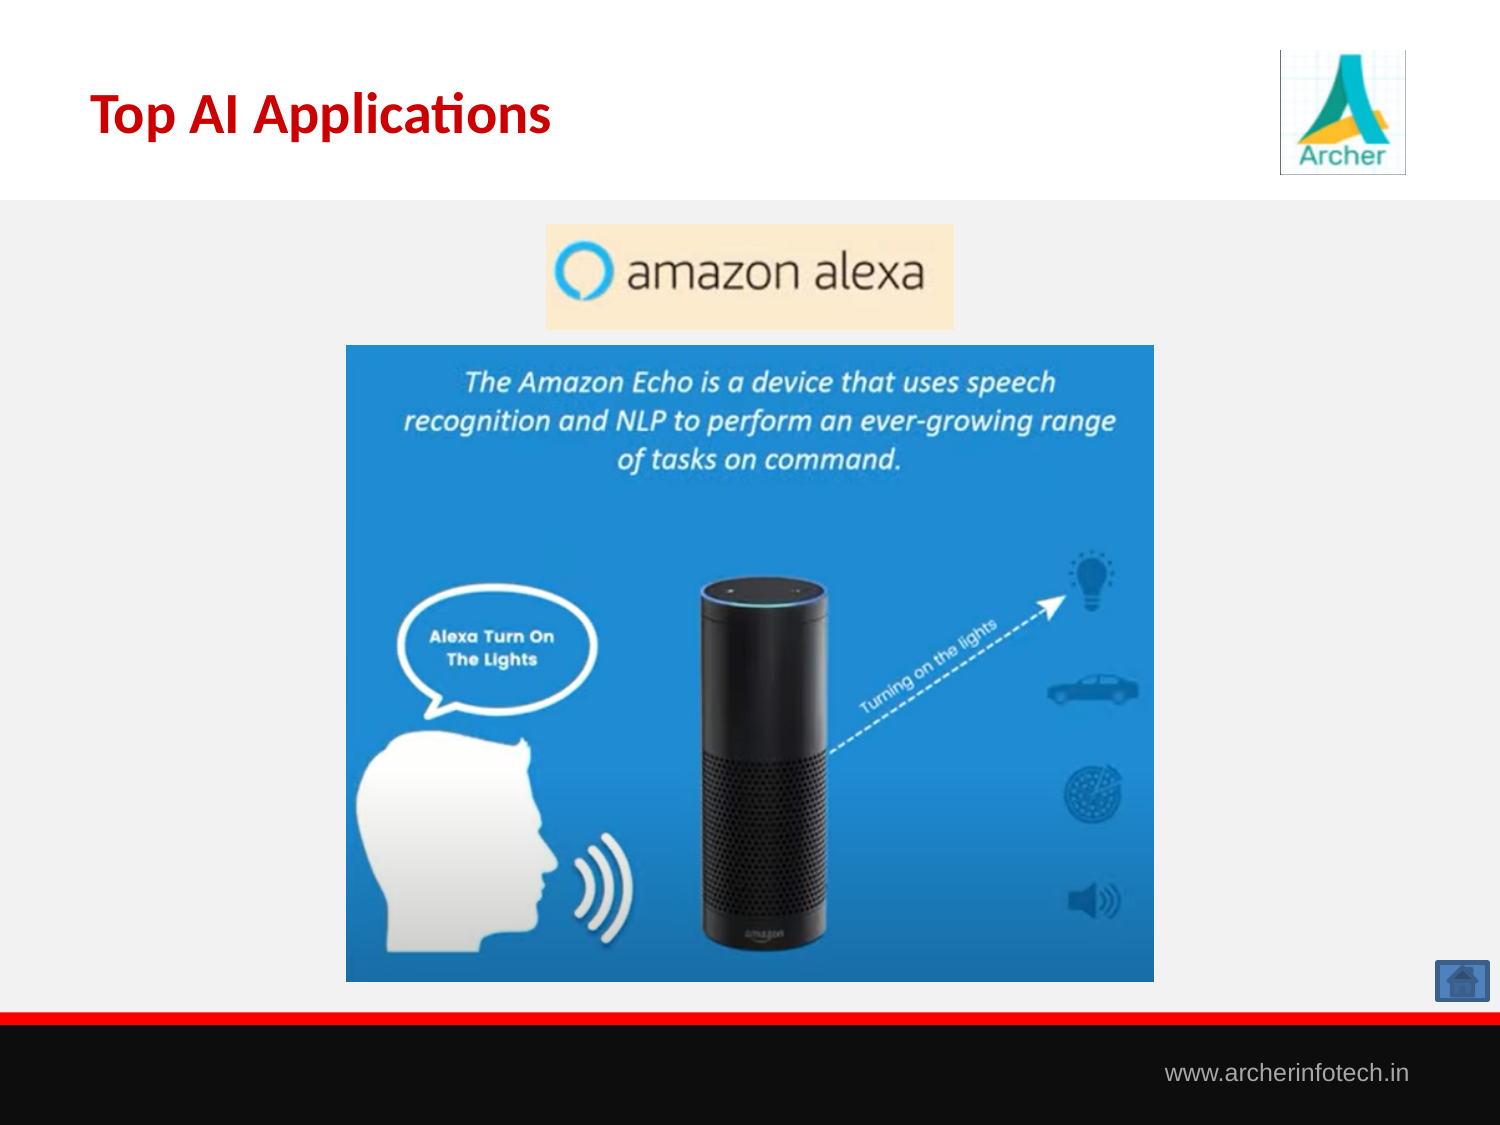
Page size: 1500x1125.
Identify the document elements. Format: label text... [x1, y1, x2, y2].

picture [1280, 50, 1406, 175]
text_box [1435, 960, 1490, 1002]
title Top AI Applications [75, 45, 975, 175]
picture [346, 345, 1154, 982]
picture [546, 224, 954, 331]
